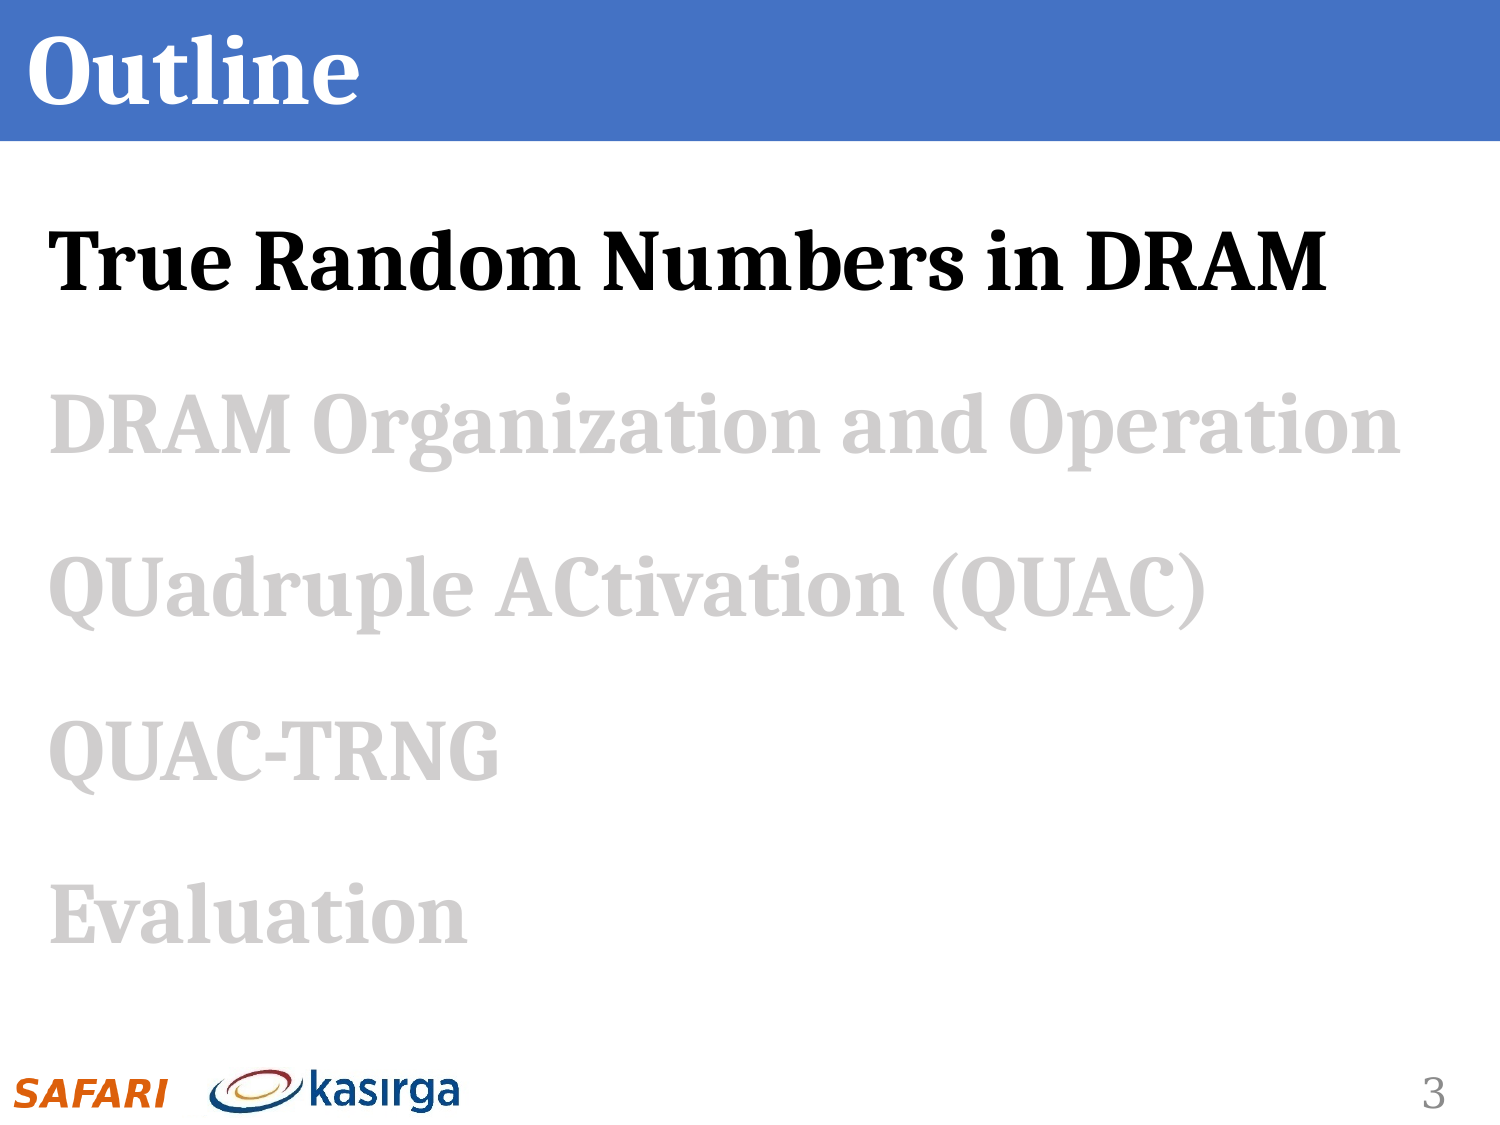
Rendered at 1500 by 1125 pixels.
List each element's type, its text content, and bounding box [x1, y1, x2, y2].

picture [12, 1070, 173, 1117]
picture [182, 1057, 490, 1121]
text_box QUAC-TRNG [33, 686, 1466, 804]
text_box QUadruple ACtivation (QUAC) [33, 523, 1466, 641]
text_box True Random Numbers in DRAM [33, 196, 1466, 314]
text_box DRAM Organization and Operation [33, 360, 1466, 477]
text_box Evaluation [33, 850, 1466, 967]
title Outline [12, 1, 1487, 127]
